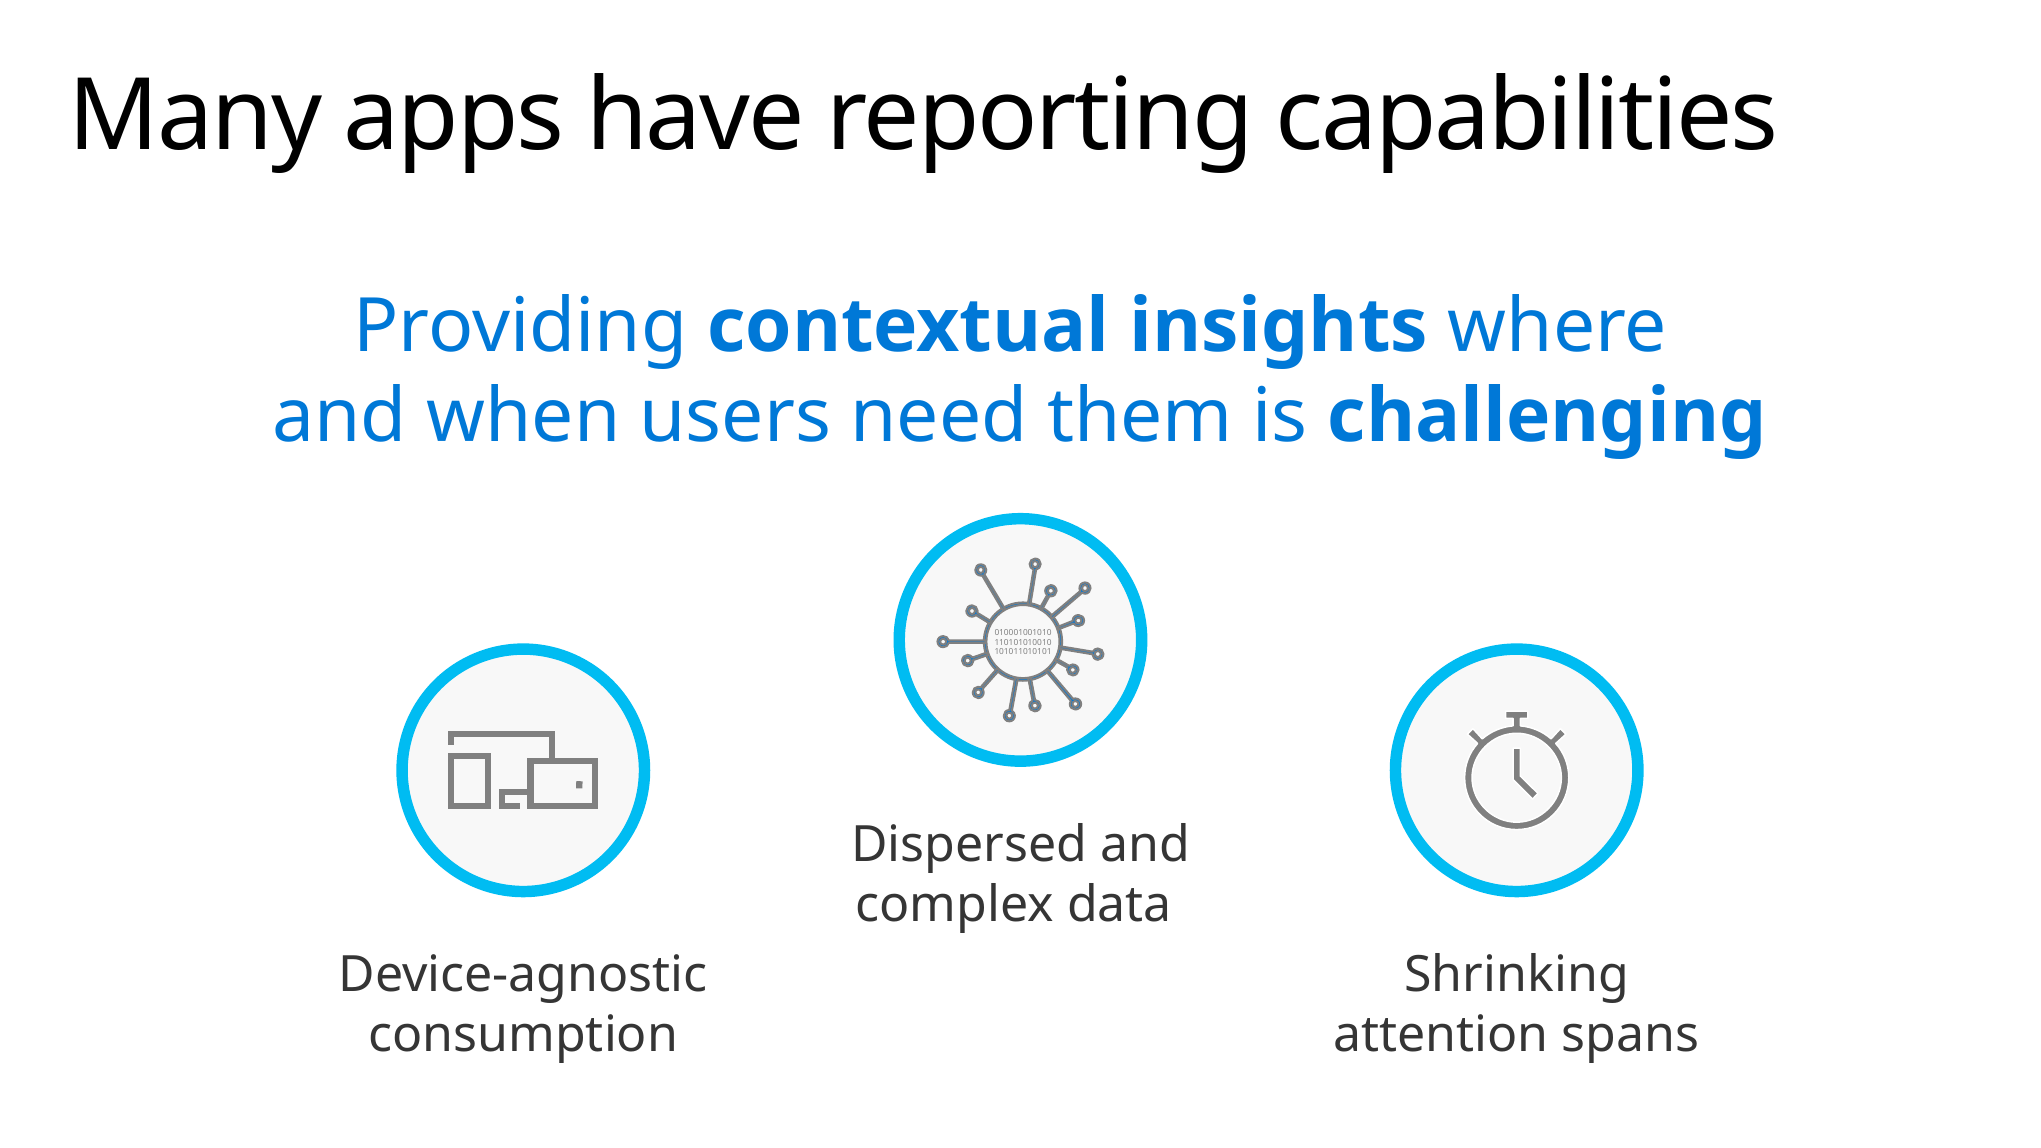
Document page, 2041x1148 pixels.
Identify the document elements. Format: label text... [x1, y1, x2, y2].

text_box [450, 734, 596, 807]
text_box [899, 518, 1142, 762]
text_box [1395, 649, 1638, 892]
text_box Dispersed and complex data [970, 811, 1071, 994]
text_box Shrinking attention spans [1466, 941, 1567, 1124]
text_box Device-agnostic consumption [473, 941, 574, 1124]
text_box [1464, 710, 1570, 830]
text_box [937, 558, 1104, 722]
text_box [402, 649, 645, 892]
text_box Providing contextual insights where and when users need them is challenging [246, 275, 1794, 457]
title Many apps have reporting capabilities [45, 48, 1996, 199]
